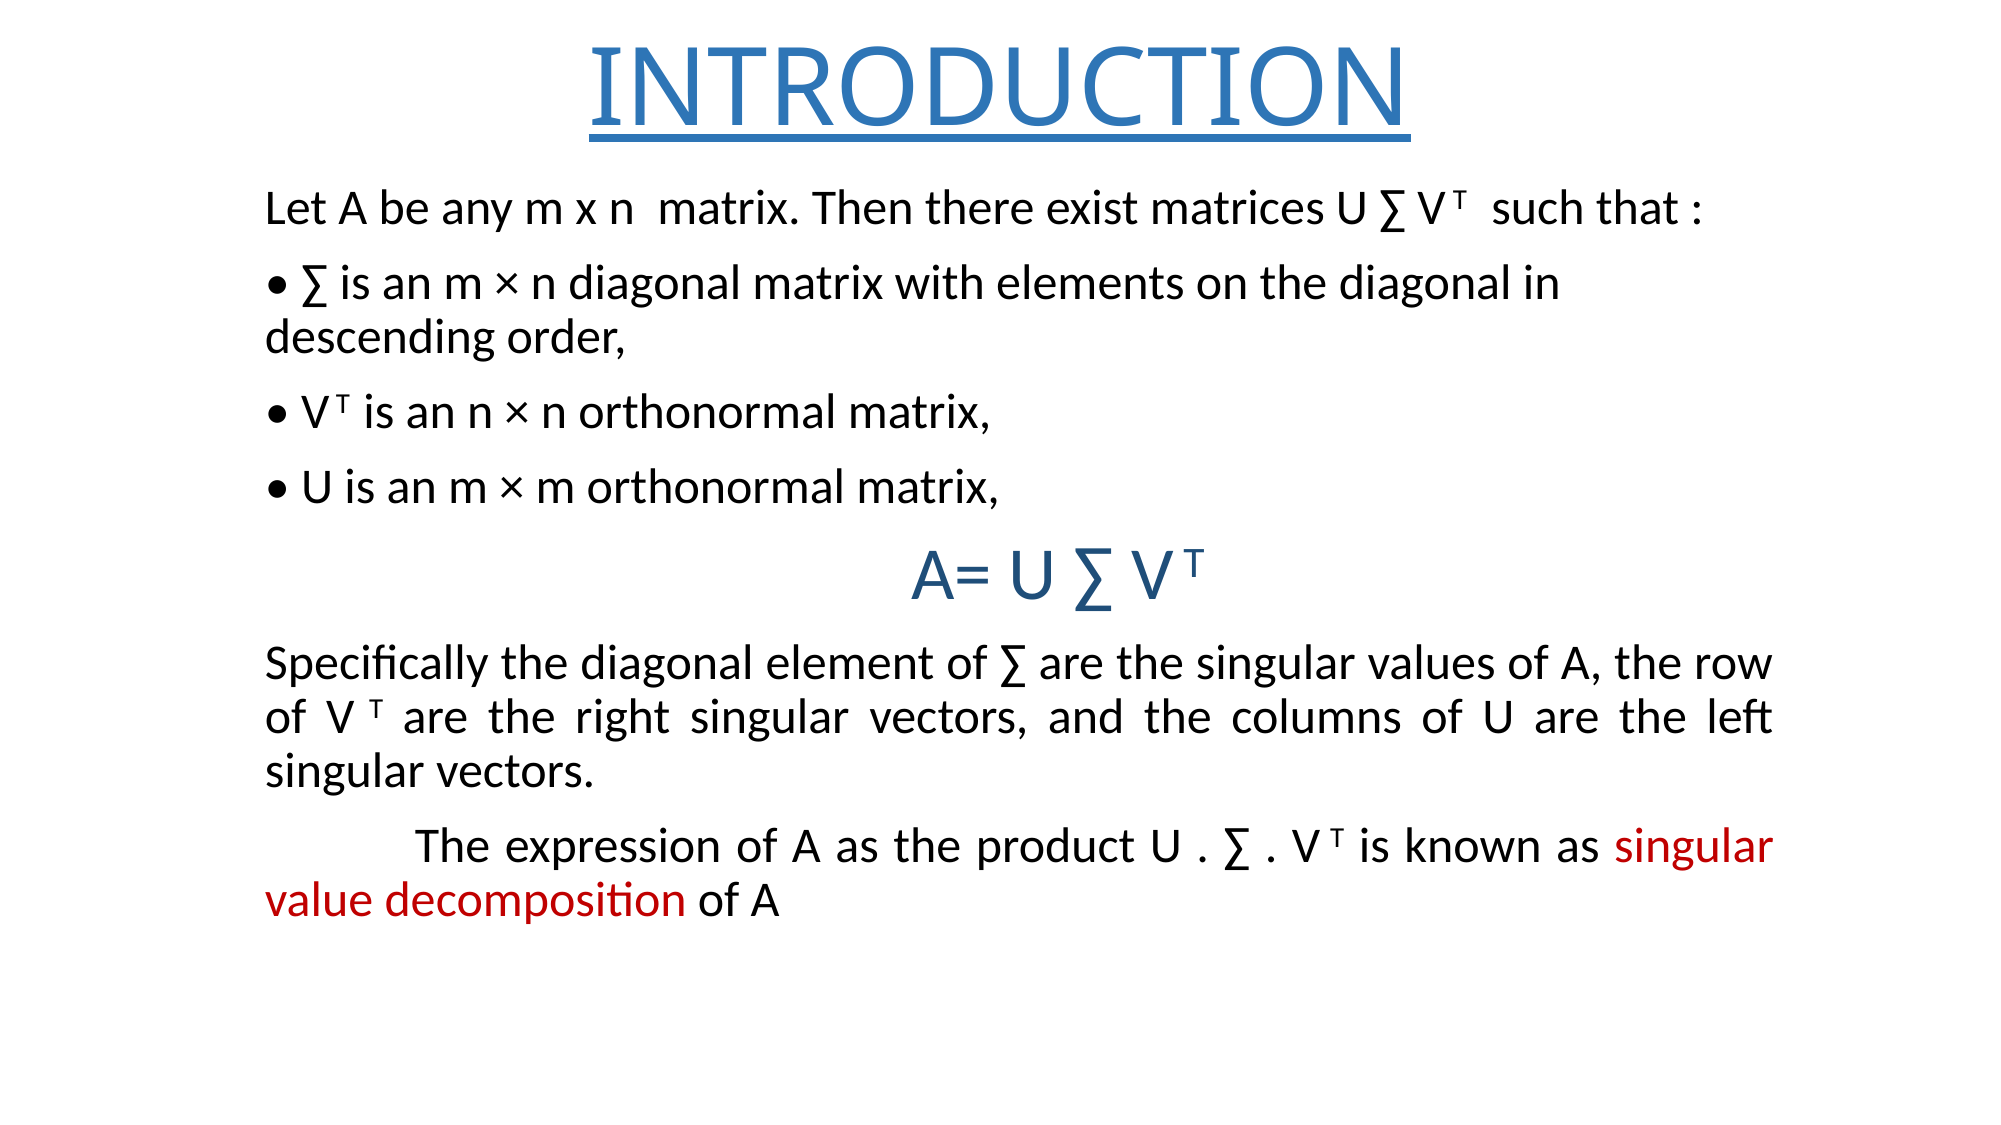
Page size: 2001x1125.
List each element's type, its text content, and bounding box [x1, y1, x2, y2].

title INTRODUCTION [249, 23, 1750, 157]
subtitle Let A be any m x n matrix. Then there exist matrices U ∑ V T such that : • ∑ is an m × n diagonal matrix with elements on the diagonal in descending order, • V T is an n × n orthonormal matrix, • U is an m × m orthonormal matrix, A= U ∑ V T Specifically the diagonal element of ∑ are the singular values of A, the row of V T are the right singular vectors, and the columns of U are the left singular vectors. The expression of A as the product U . ∑ . V T is known as singular value decomposition of A [249, 173, 1790, 1020]
